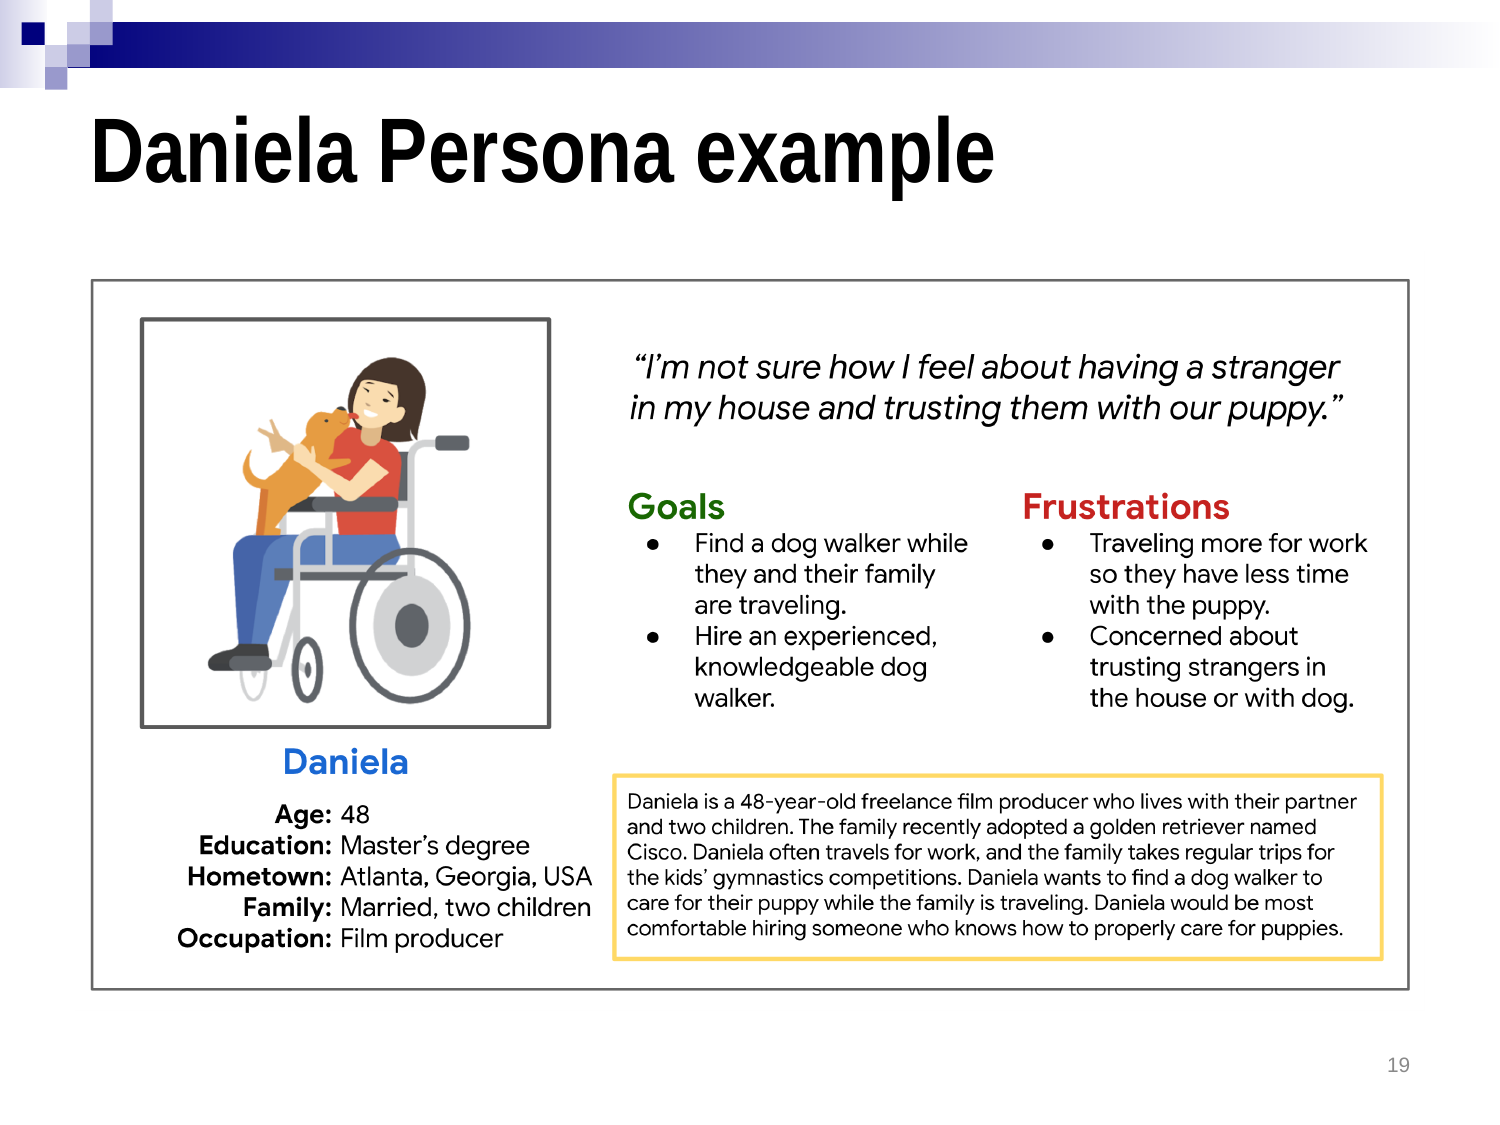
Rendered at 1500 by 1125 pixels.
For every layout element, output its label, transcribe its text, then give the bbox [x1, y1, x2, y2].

title Daniela Persona example [75, 67, 1425, 225]
slide_number 19 [1074, 1037, 1425, 1091]
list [74, 251, 1426, 1012]
